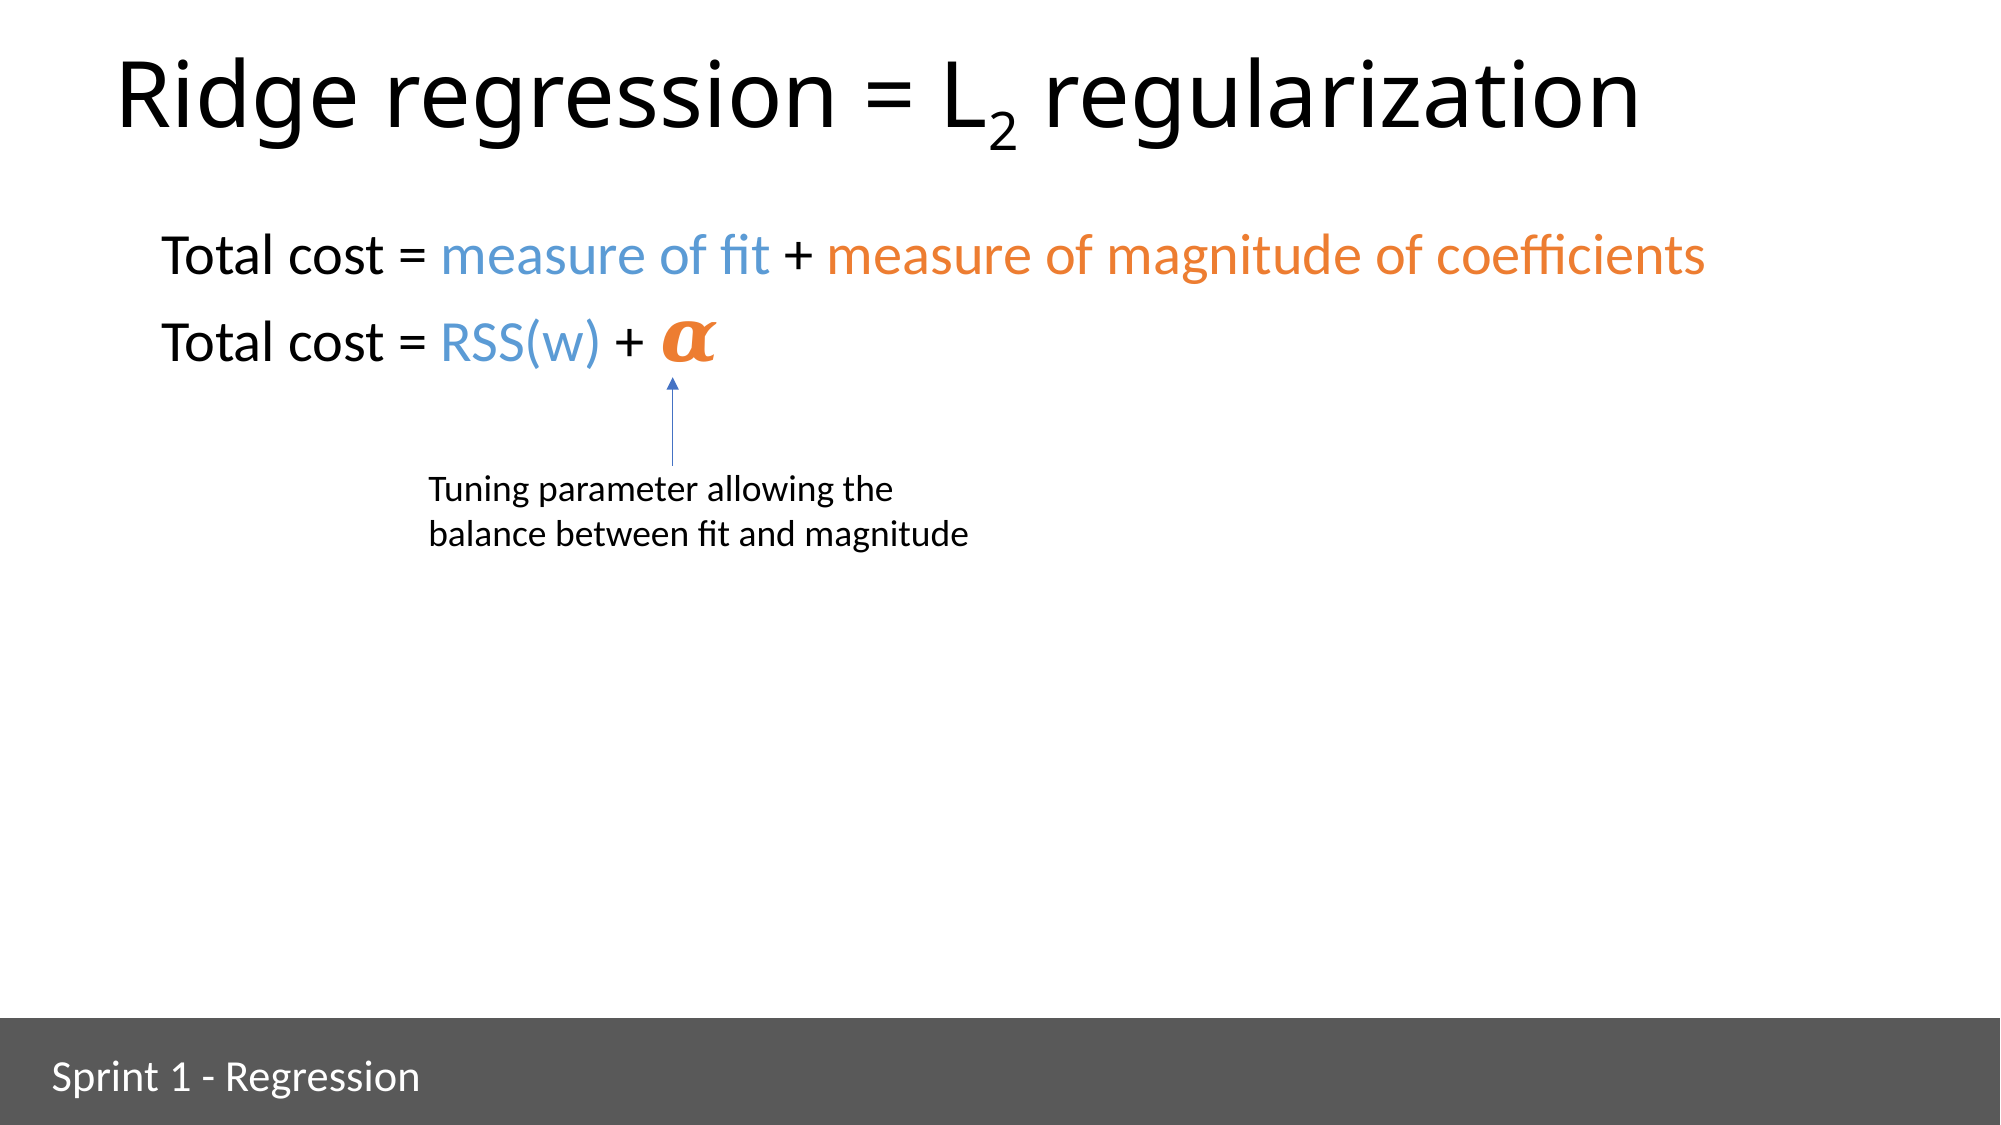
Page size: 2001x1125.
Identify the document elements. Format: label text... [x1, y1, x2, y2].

title Ridge regression = L2 regularization [99, 0, 1900, 188]
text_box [0, 1019, 2000, 1125]
text_box Tuning parameter allowing the balance between fit and magnitude [413, 456, 1021, 562]
